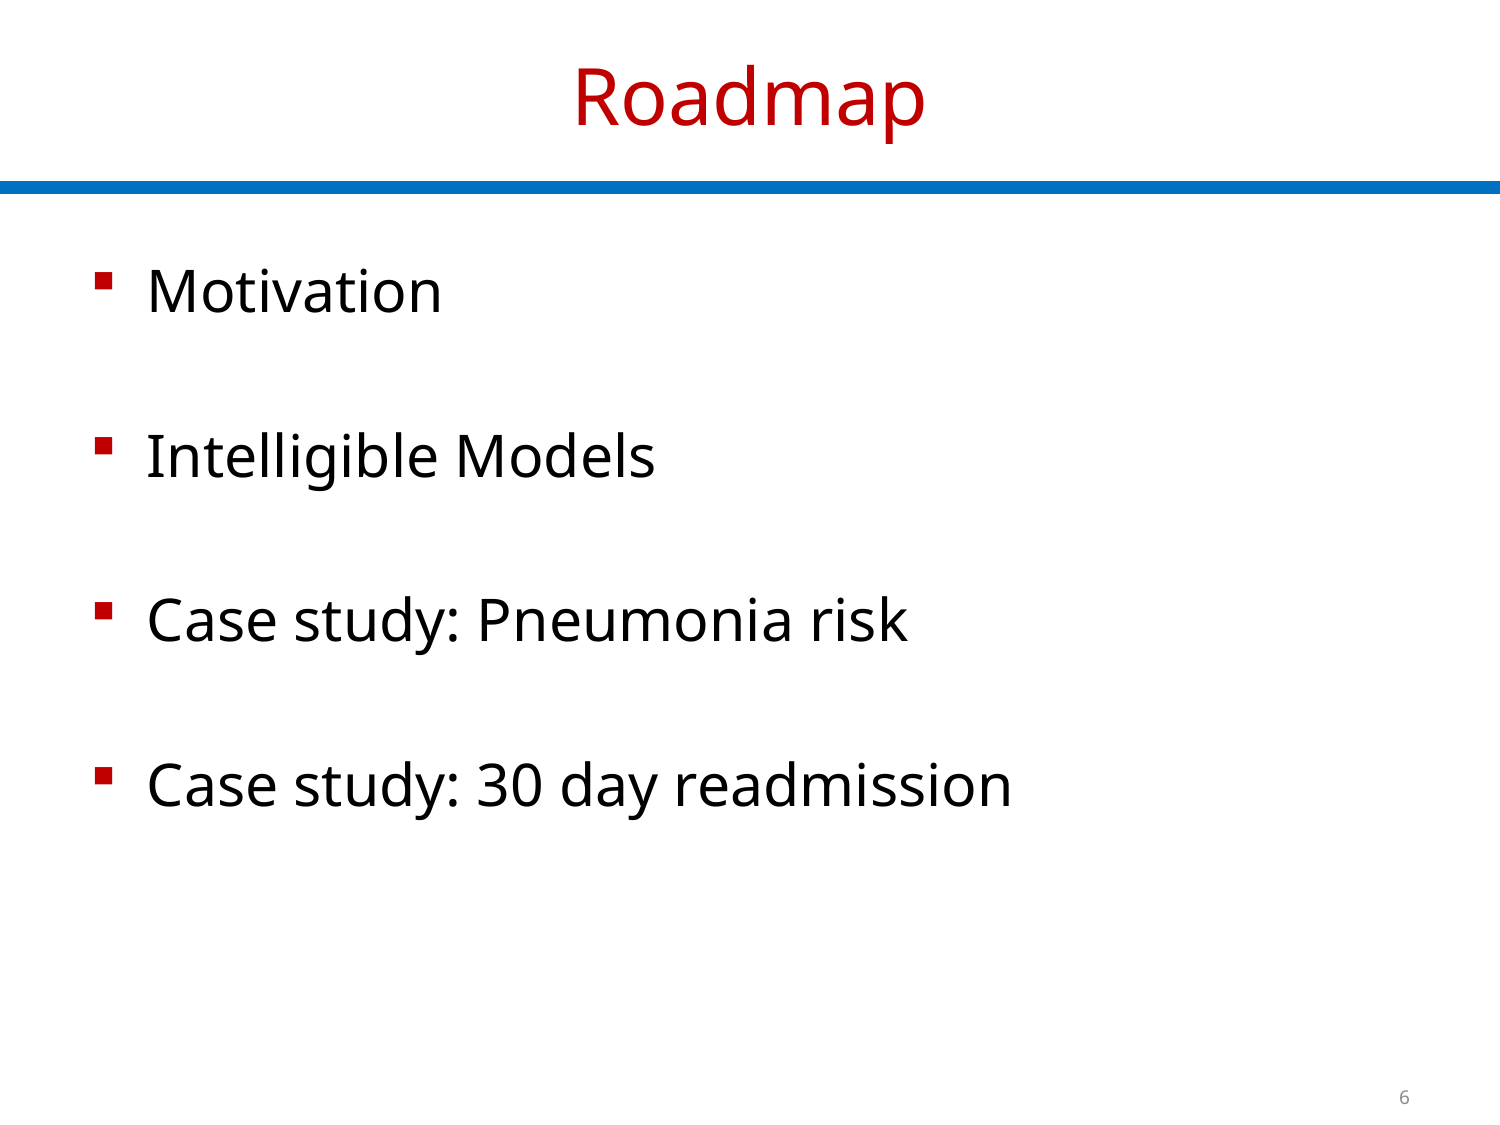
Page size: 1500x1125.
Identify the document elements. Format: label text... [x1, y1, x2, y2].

title Roadmap [0, 0, 1500, 188]
list Motivation Intelligible Models Case study: Pneumonia risk Case study: 30 day readmission [75, 245, 1425, 1096]
slide_number 6 [1074, 1085, 1425, 1112]
